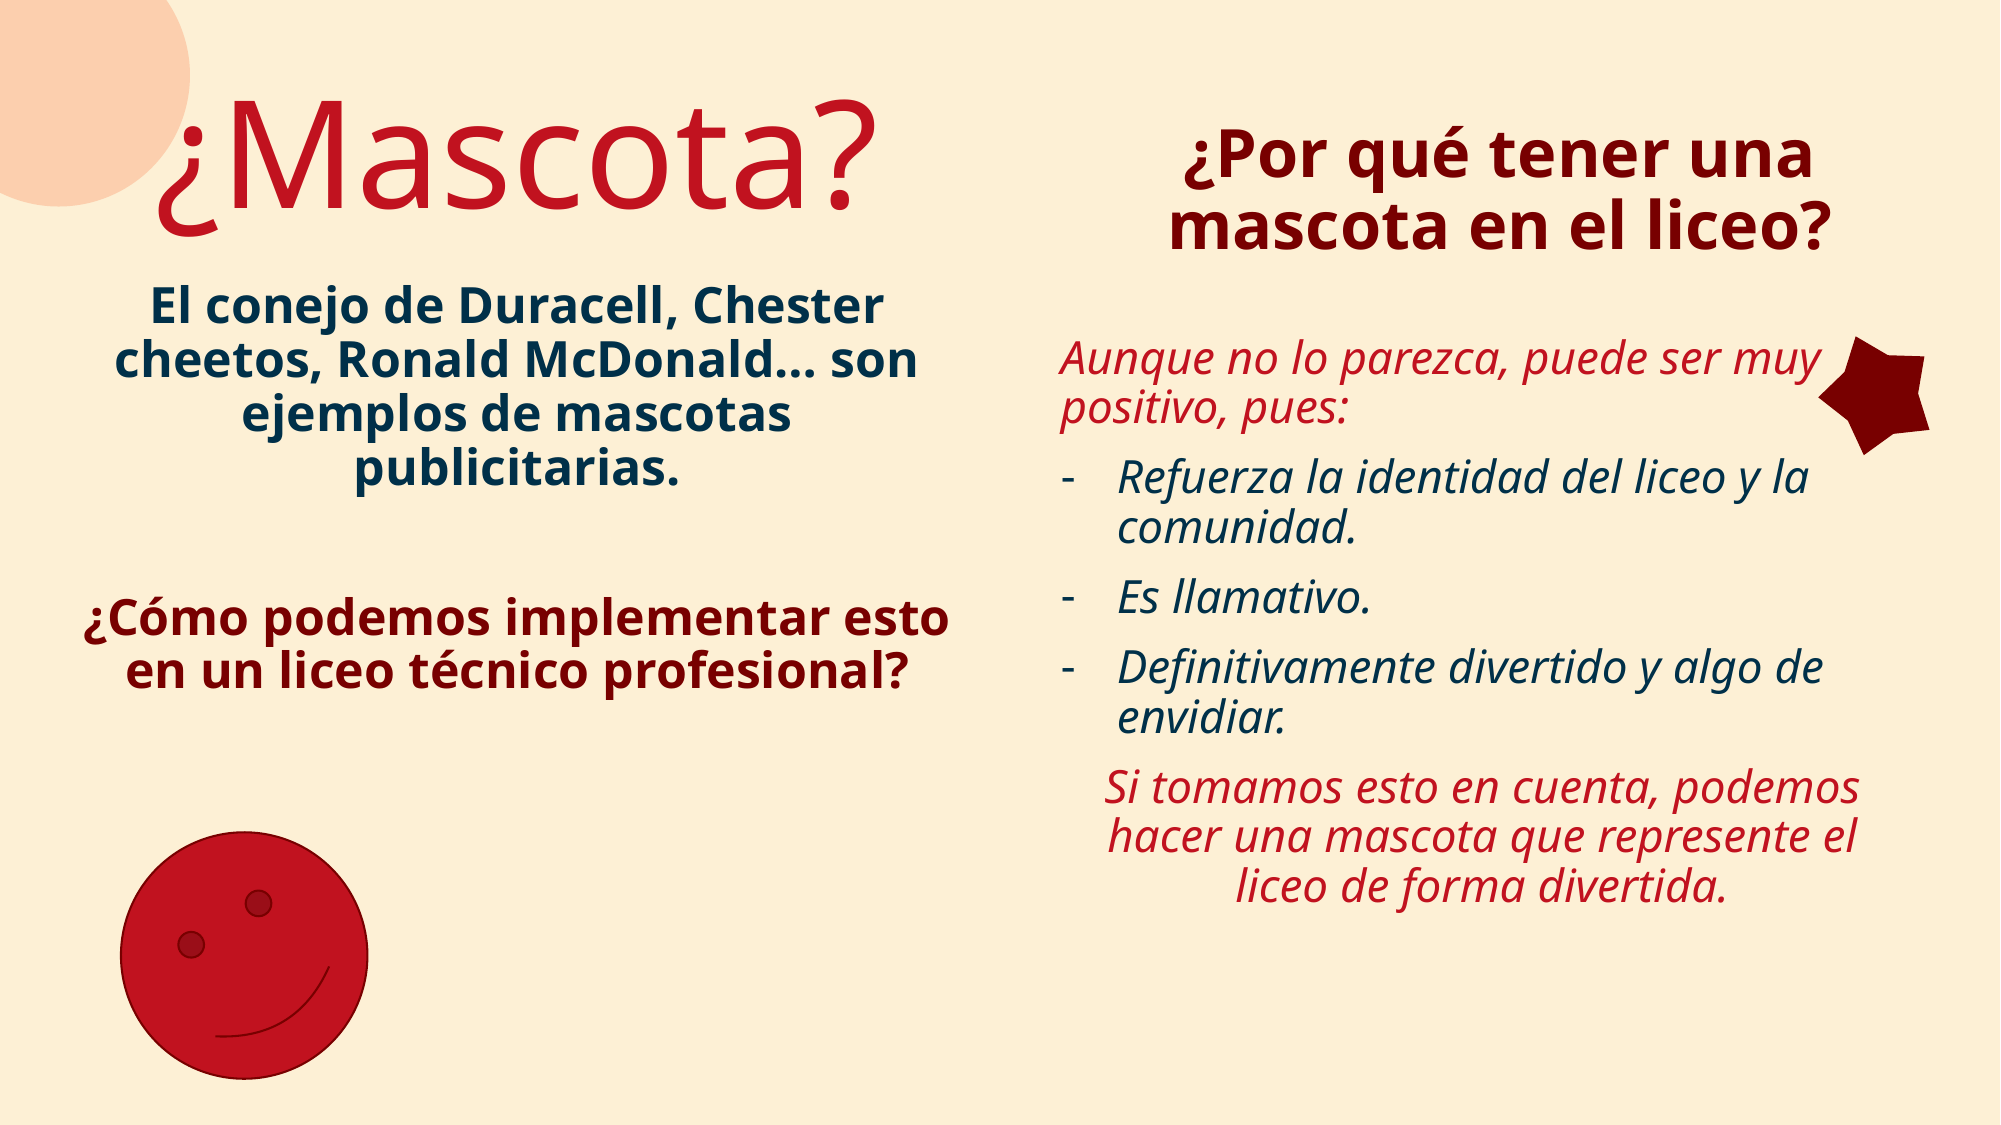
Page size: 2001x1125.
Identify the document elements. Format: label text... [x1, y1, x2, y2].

text_box Aunque no lo parezca, puede ser muy positivo, pues: Refuerza la identidad del liceo y la comunidad. Es llamativo. Definitivamente divertido y algo de envidiar. Si tomamos esto en cuenta, podemos hacer una mascota que represente el liceo de forma divertida. [1045, 327, 1920, 1013]
text_box [1816, 334, 1931, 457]
text_box El conejo de Duracell, Chester cheetos, Ronald McDonald… son ejemplos de mascotas publicitarias. ¿Cómo podemos implementar esto en un liceo técnico profesional? [58, 272, 976, 803]
text_box [119, 831, 369, 1080]
title ¿Mascota? [80, 37, 955, 249]
text_box [0, 0, 192, 208]
text_box ¿Por qué tener una mascota en el liceo? [1041, 112, 1959, 324]
